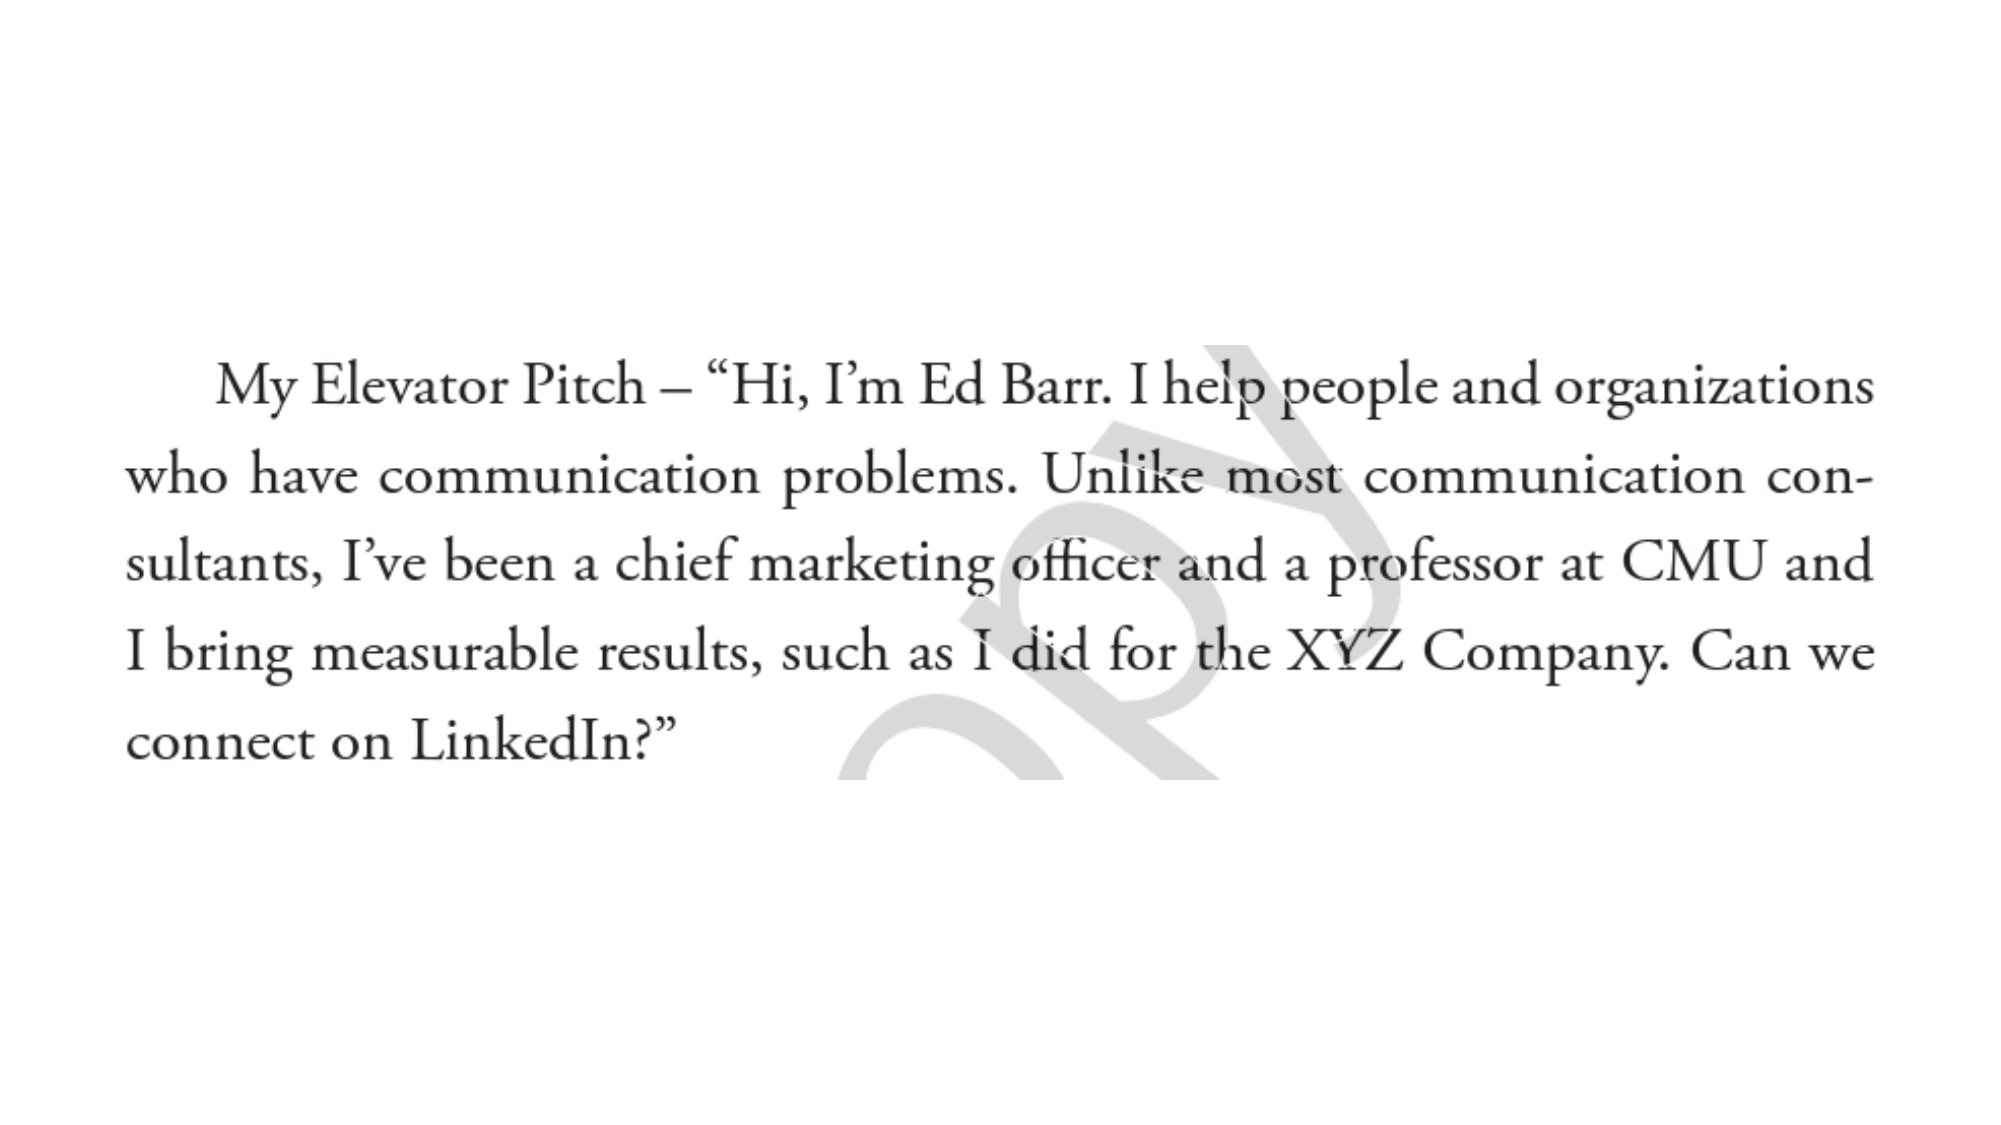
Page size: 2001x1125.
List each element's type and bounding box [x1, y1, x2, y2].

picture [74, 345, 1925, 780]
